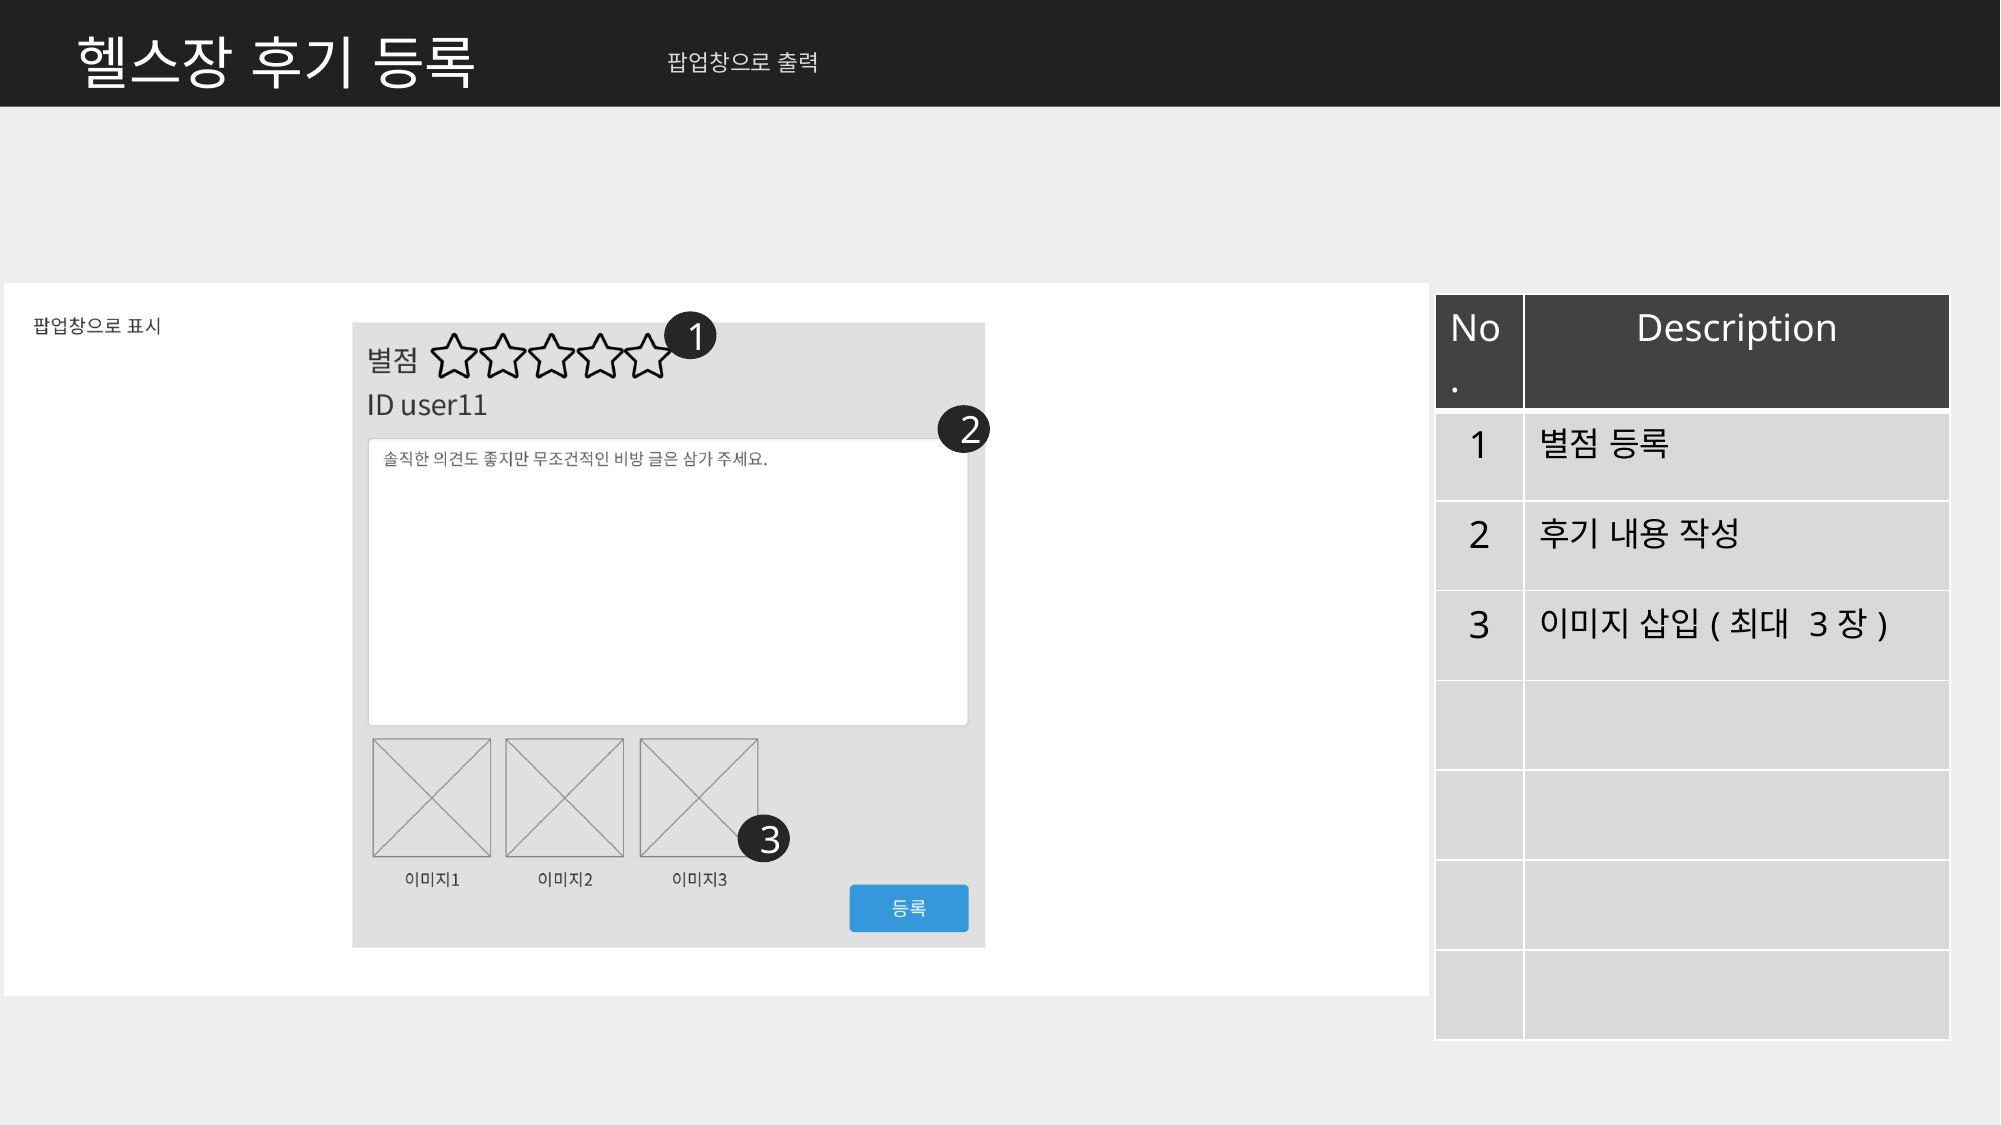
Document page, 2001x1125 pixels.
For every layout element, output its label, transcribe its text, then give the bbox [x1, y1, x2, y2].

table_cell 이미지 삽입(최대 3장) [1525, 591, 1949, 680]
table_cell 2 [1436, 502, 1523, 590]
table_header Description [1525, 295, 1949, 408]
table_header No. [1436, 295, 1523, 408]
list 팝업창으로 출력 [652, 22, 1298, 87]
table_cell 3 [1436, 591, 1523, 680]
picture [4, 283, 1429, 996]
table_cell [1436, 681, 1523, 769]
table_cell [1525, 861, 1949, 949]
table_cell [1436, 861, 1523, 949]
table_cell 1 [1436, 414, 1523, 500]
table_cell [1525, 681, 1949, 769]
table_cell [1525, 951, 1949, 1039]
table_cell 별점 등록 [1525, 414, 1949, 500]
title 헬스장 후기 등록 [61, 16, 629, 107]
table_cell [1436, 951, 1523, 1039]
table_cell 후기 내용 작성 [1525, 502, 1949, 590]
table_cell [1525, 771, 1949, 859]
table_cell [1436, 771, 1523, 859]
